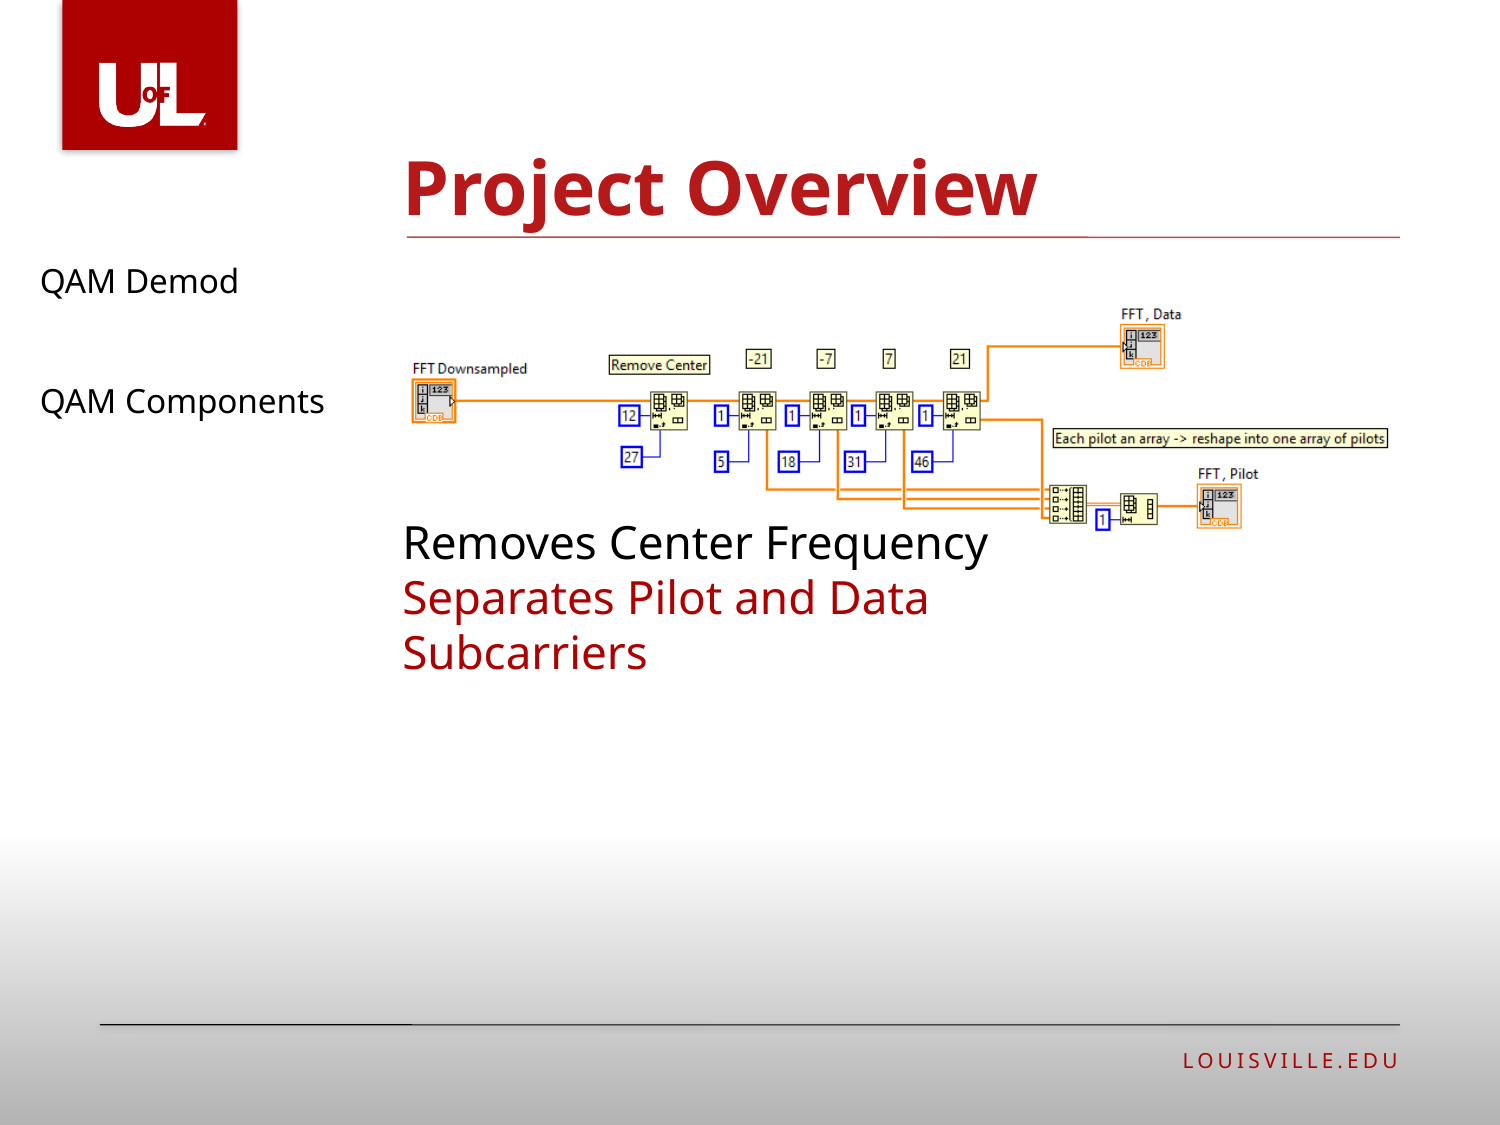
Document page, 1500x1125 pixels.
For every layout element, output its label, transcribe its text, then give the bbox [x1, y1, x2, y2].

picture [99, 62, 207, 127]
title Project Overview [387, 162, 1400, 238]
list QAM Demod QAM Components [24, 233, 388, 959]
text_box Removes Center Frequency Separates Pilot and Data Subcarriers [387, 506, 1200, 687]
picture [401, 297, 1401, 563]
